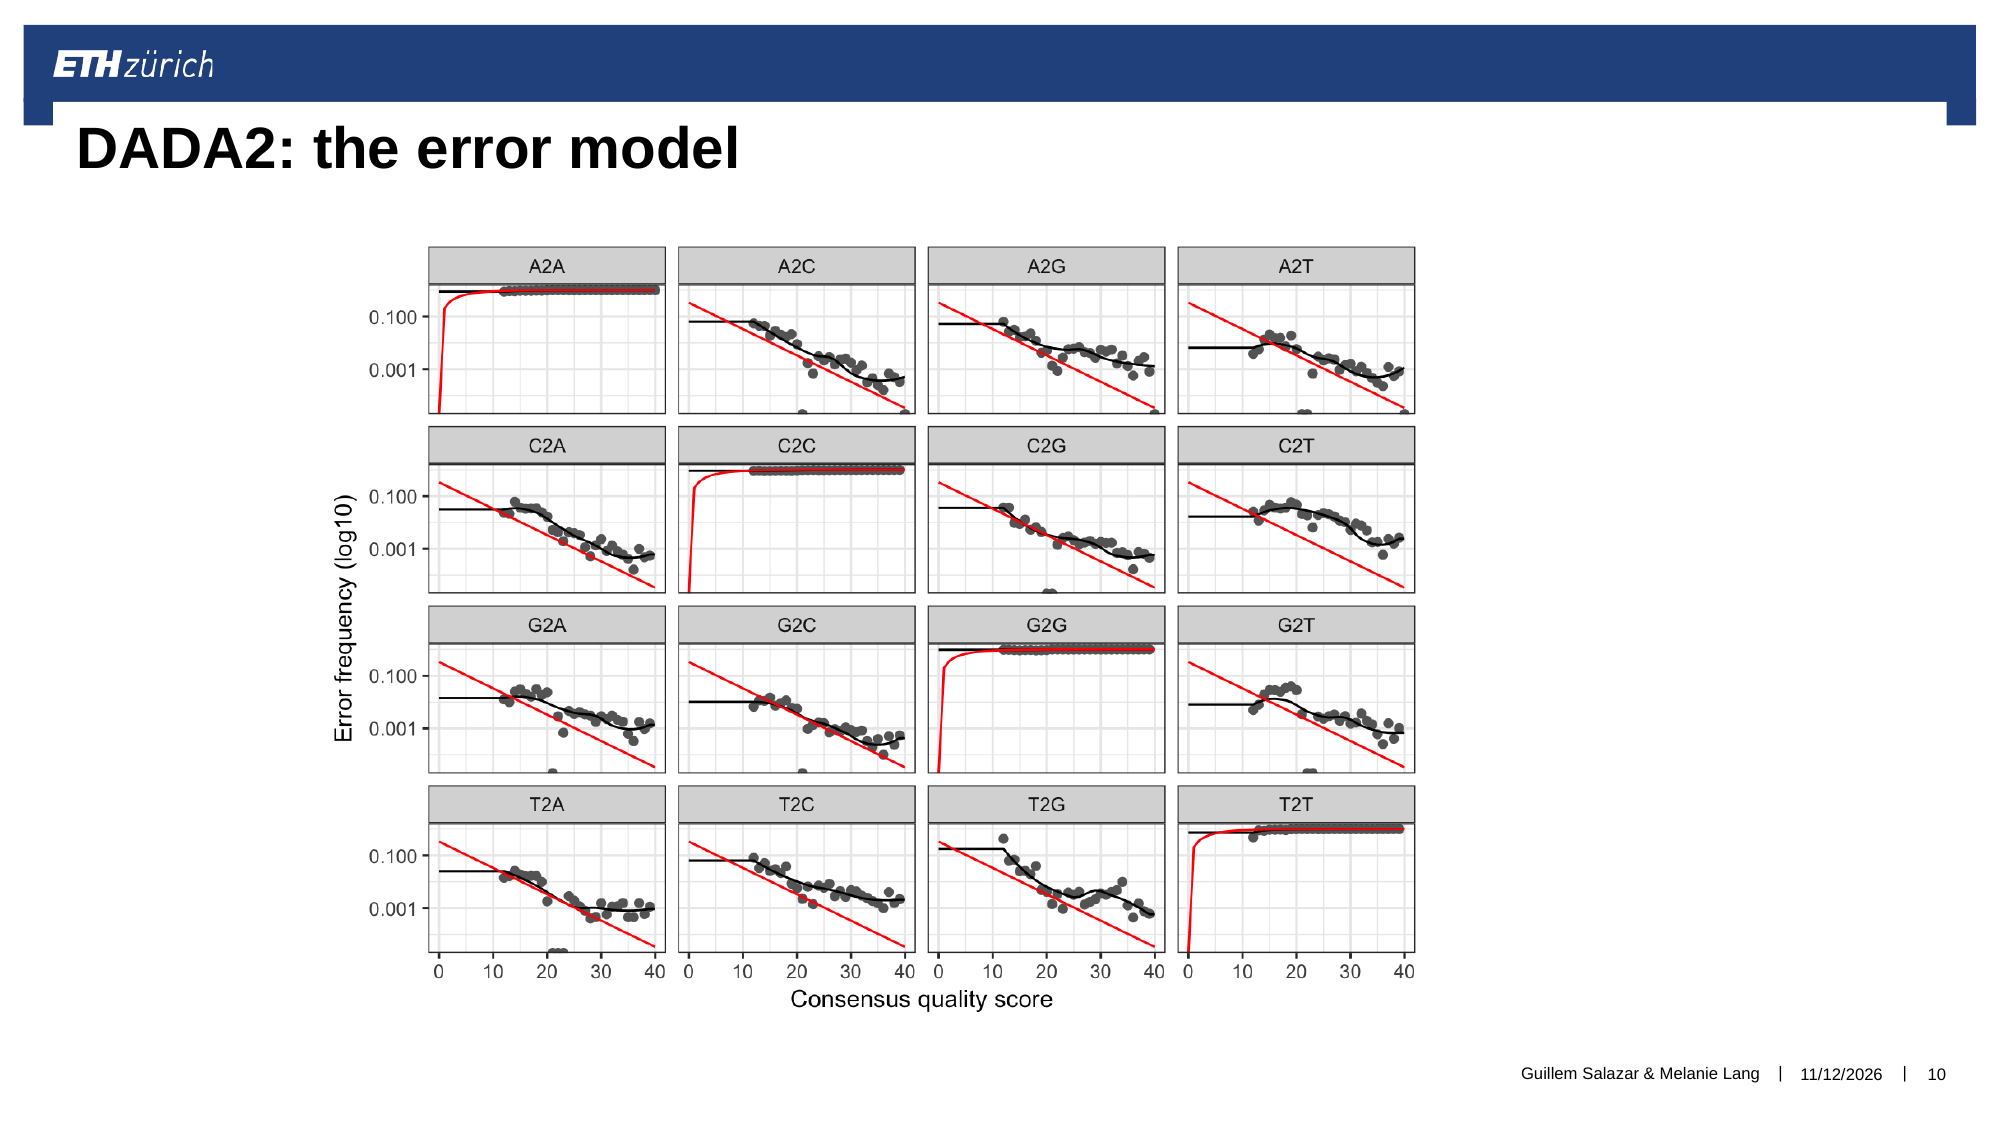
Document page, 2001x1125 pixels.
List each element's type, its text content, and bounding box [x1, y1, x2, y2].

title DADA2: the error model [53, 101, 1947, 203]
slide_number 10 [1907, 1034, 1967, 1112]
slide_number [1791, 1034, 1892, 1112]
picture [322, 234, 1427, 1024]
footer Guillem Salazar & Melanie Lang [1000, 1034, 1761, 1111]
